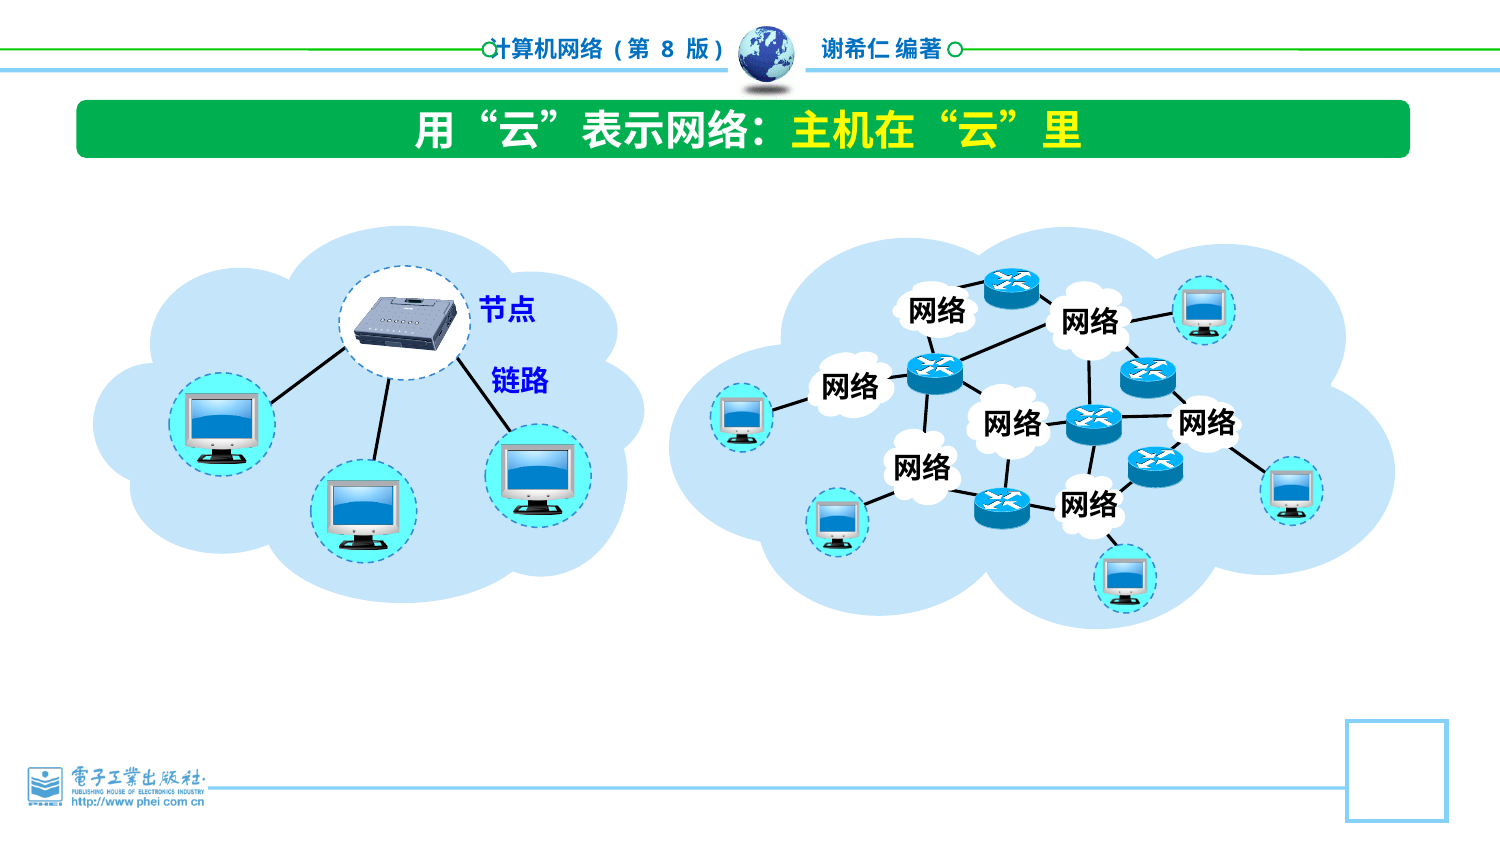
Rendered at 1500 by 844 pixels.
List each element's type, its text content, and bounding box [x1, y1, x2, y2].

picture [736, 24, 796, 99]
picture [23, 764, 208, 809]
list 用“云”表示网络：主机在“云”里 [204, 99, 1293, 158]
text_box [92, 225, 645, 604]
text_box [668, 229, 1392, 634]
